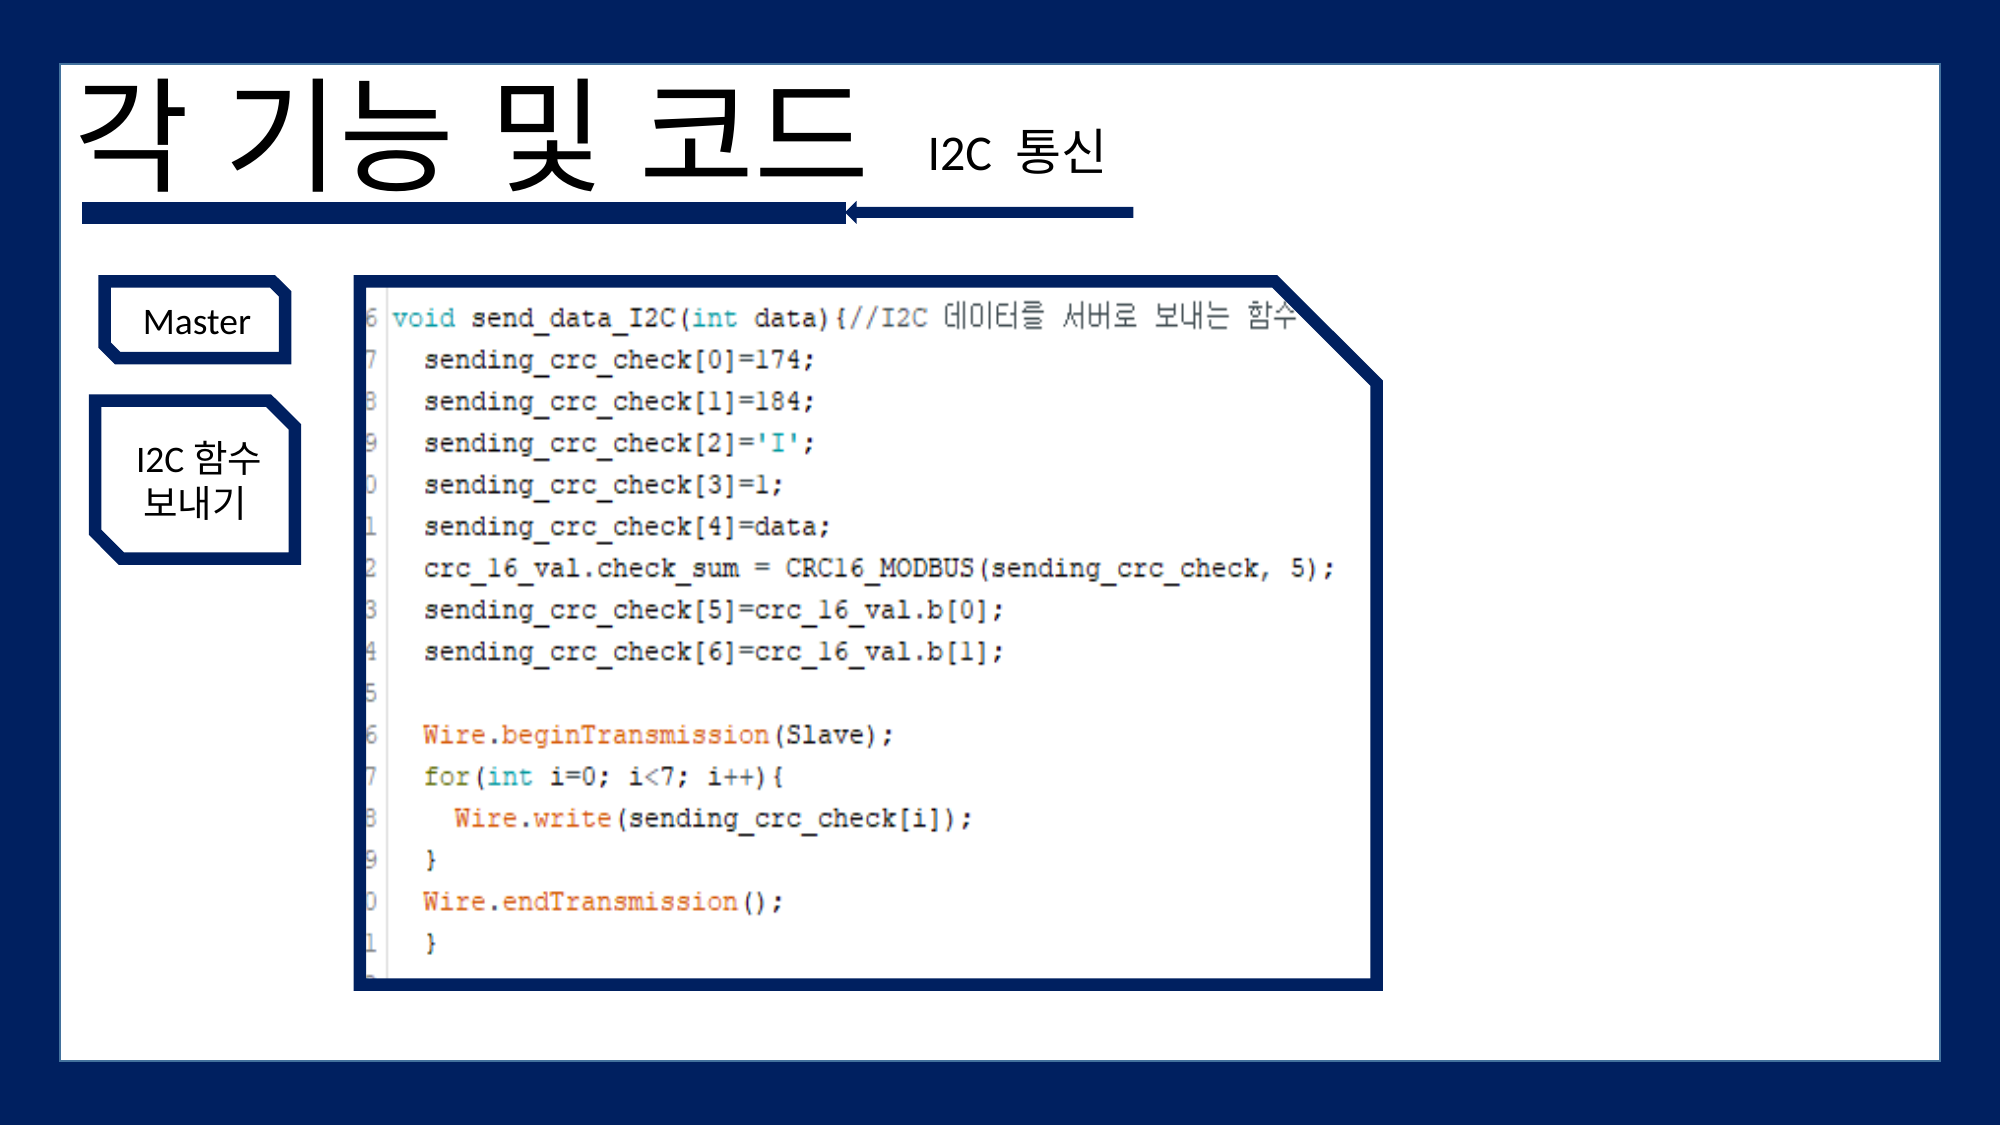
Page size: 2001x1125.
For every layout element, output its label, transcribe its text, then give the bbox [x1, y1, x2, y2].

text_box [95, 281, 1377, 985]
text_box [845, 213, 1134, 224]
text_box I2C 통신 [687, 119, 1348, 213]
text_box [59, 63, 1941, 1062]
title 각 기능 및 코드 [59, 33, 1785, 251]
text_box [82, 202, 846, 224]
